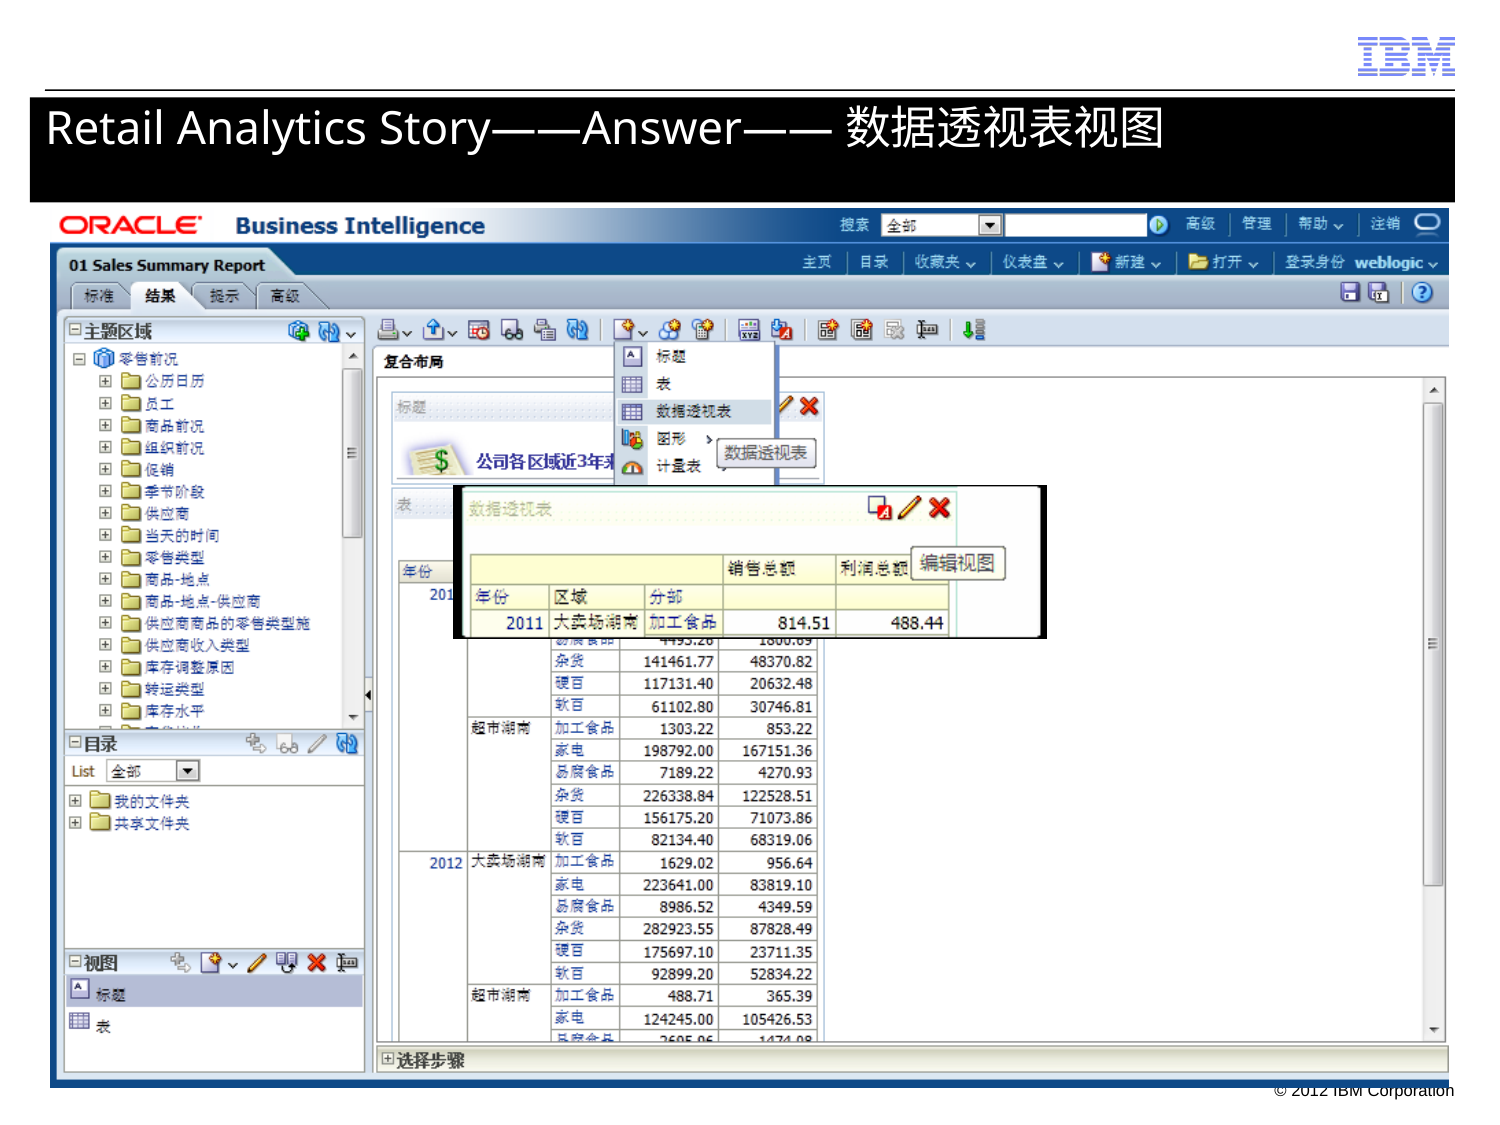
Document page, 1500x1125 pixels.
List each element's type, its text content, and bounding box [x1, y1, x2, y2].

picture [1358, 37, 1455, 76]
picture [50, 207, 1449, 1088]
title Retail Analytics Story——Answer——数据透视表视图 [29, 97, 1456, 203]
